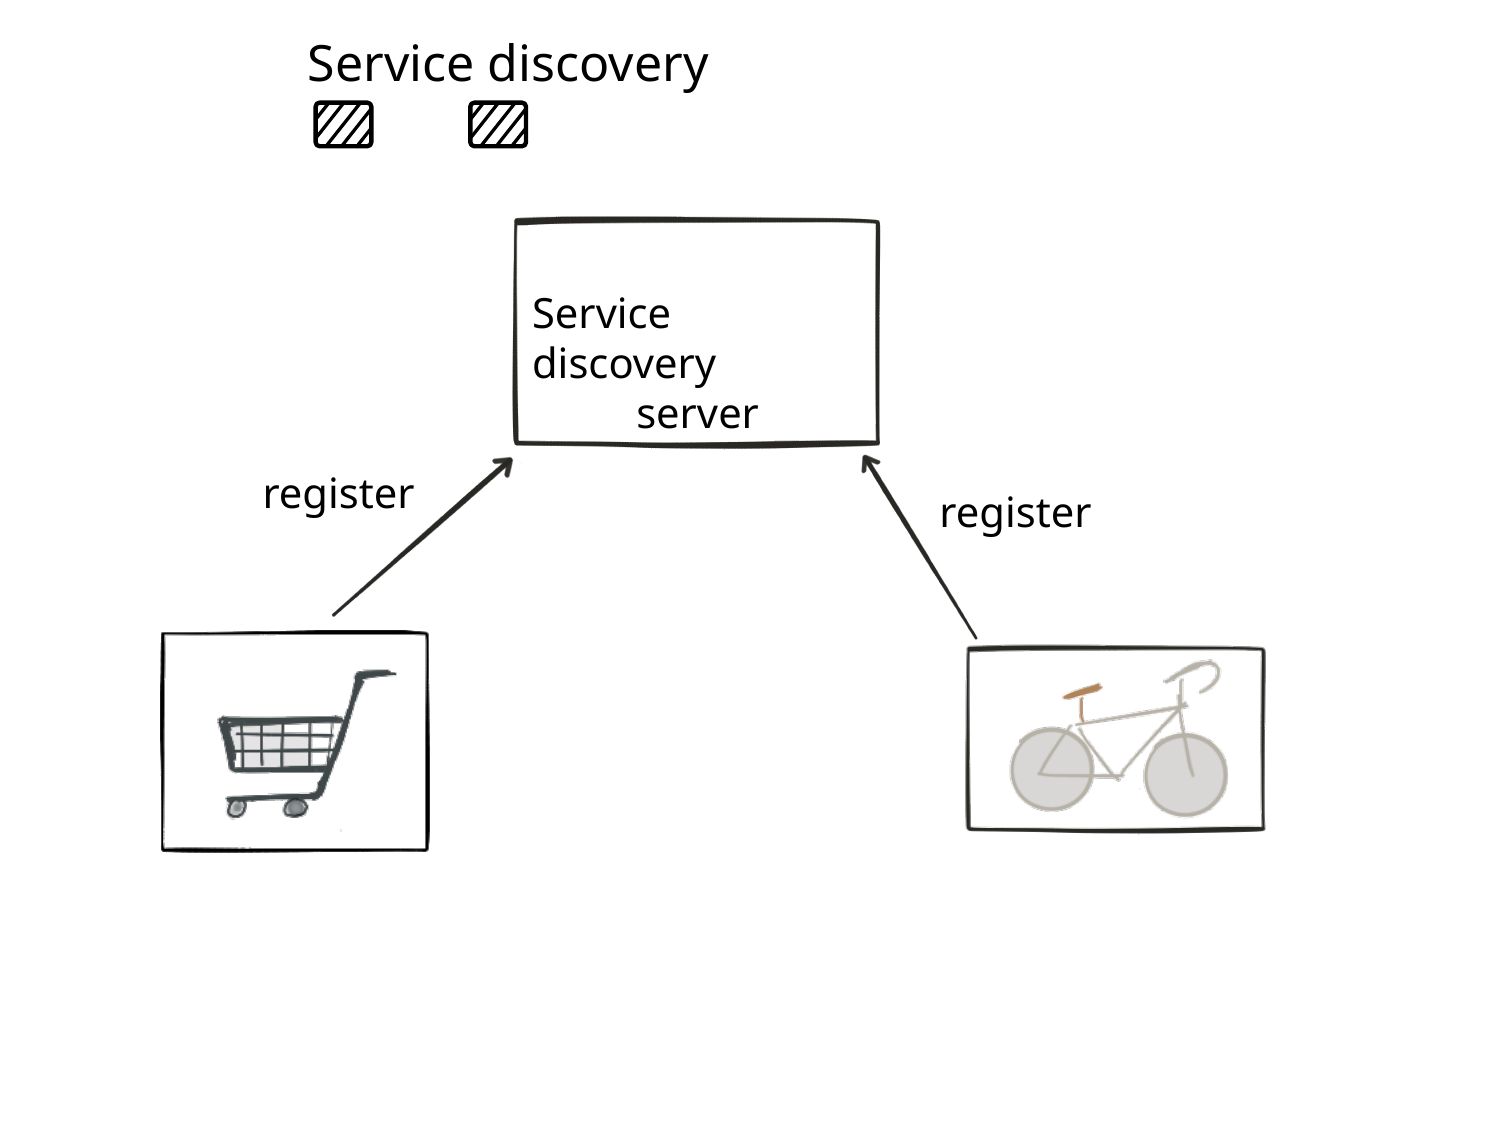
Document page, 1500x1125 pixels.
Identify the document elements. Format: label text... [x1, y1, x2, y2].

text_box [814, 415, 1139, 687]
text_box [477, 184, 898, 451]
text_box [938, 619, 1280, 836]
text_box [247, 407, 562, 678]
picture [467, 99, 529, 149]
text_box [159, 629, 431, 853]
text_box Service discovery [292, 23, 724, 99]
picture [312, 99, 374, 149]
